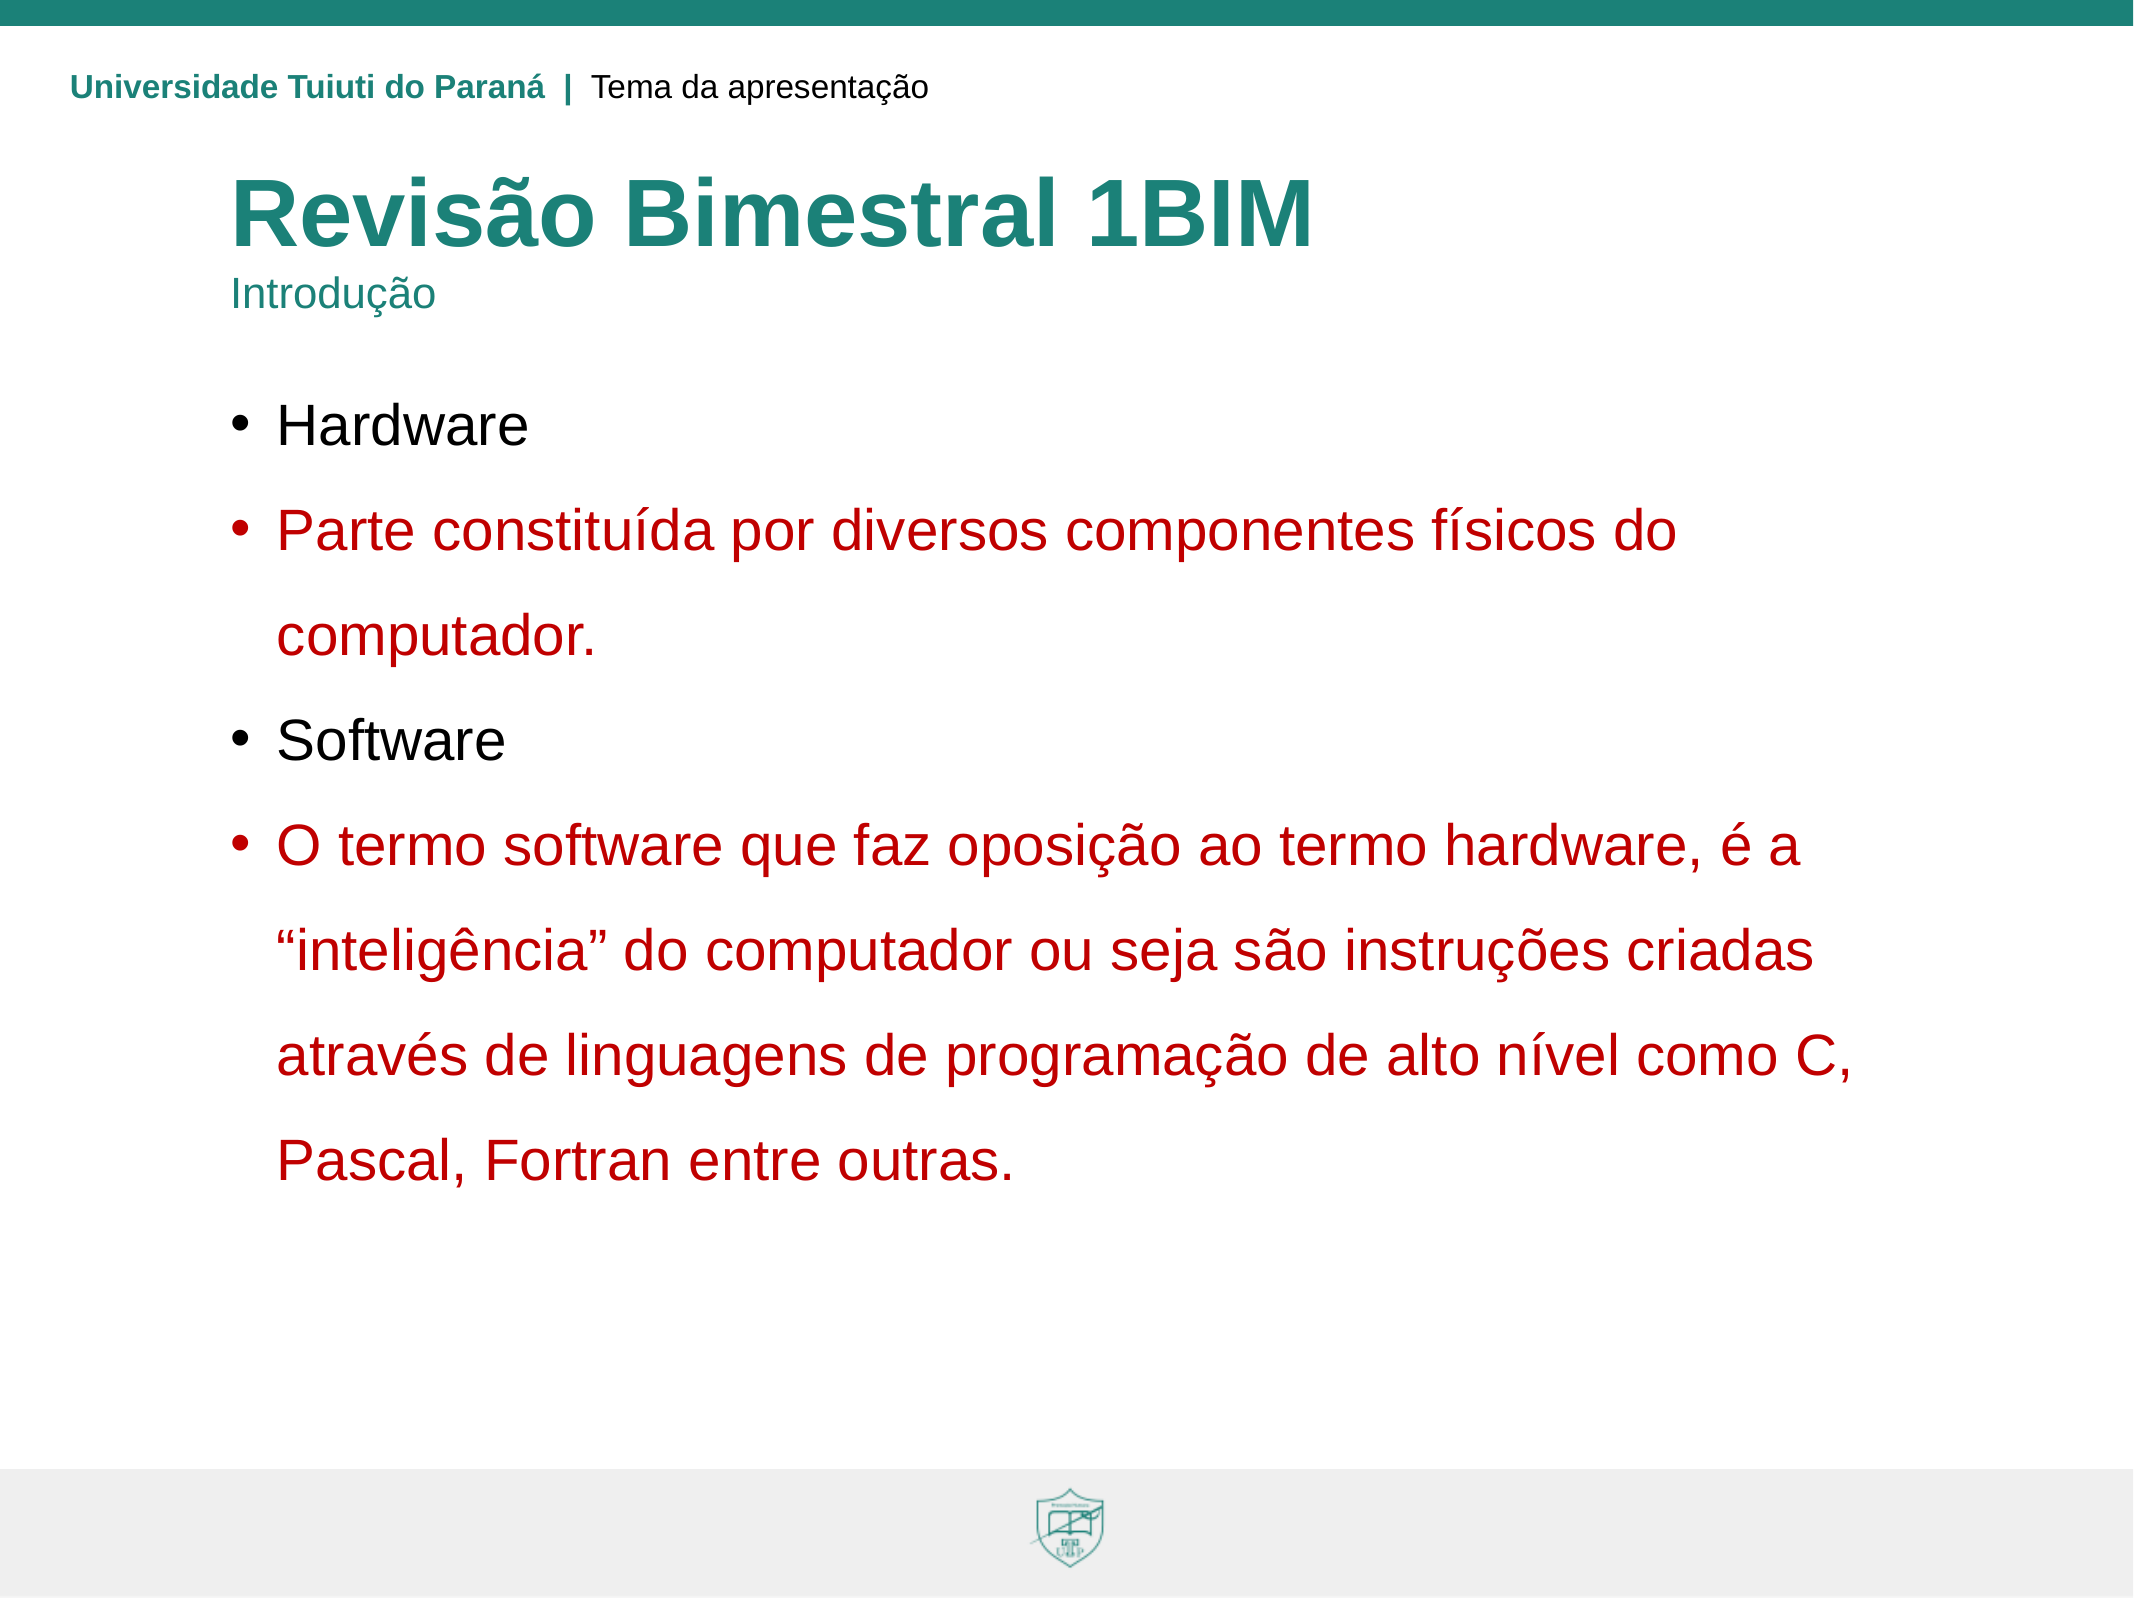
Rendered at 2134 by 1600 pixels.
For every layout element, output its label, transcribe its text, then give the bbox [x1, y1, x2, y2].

text_box Revisão Bimestral 1BIM Introdução Hardware Parte constituída por diversos componentes físicos do computador. Software O termo software que faz oposição ao termo hardware, é a “inteligência” do computador ou seja são instruções criadas através de linguagens de programação de alto nível como C, Pascal, Fortran entre outras. [223, 143, 1910, 1199]
picture [0, 1469, 2134, 1598]
text_box Universidade Tuiuti do Paraná | Tema da apresentação [63, 59, 936, 112]
picture [0, 0, 2134, 26]
